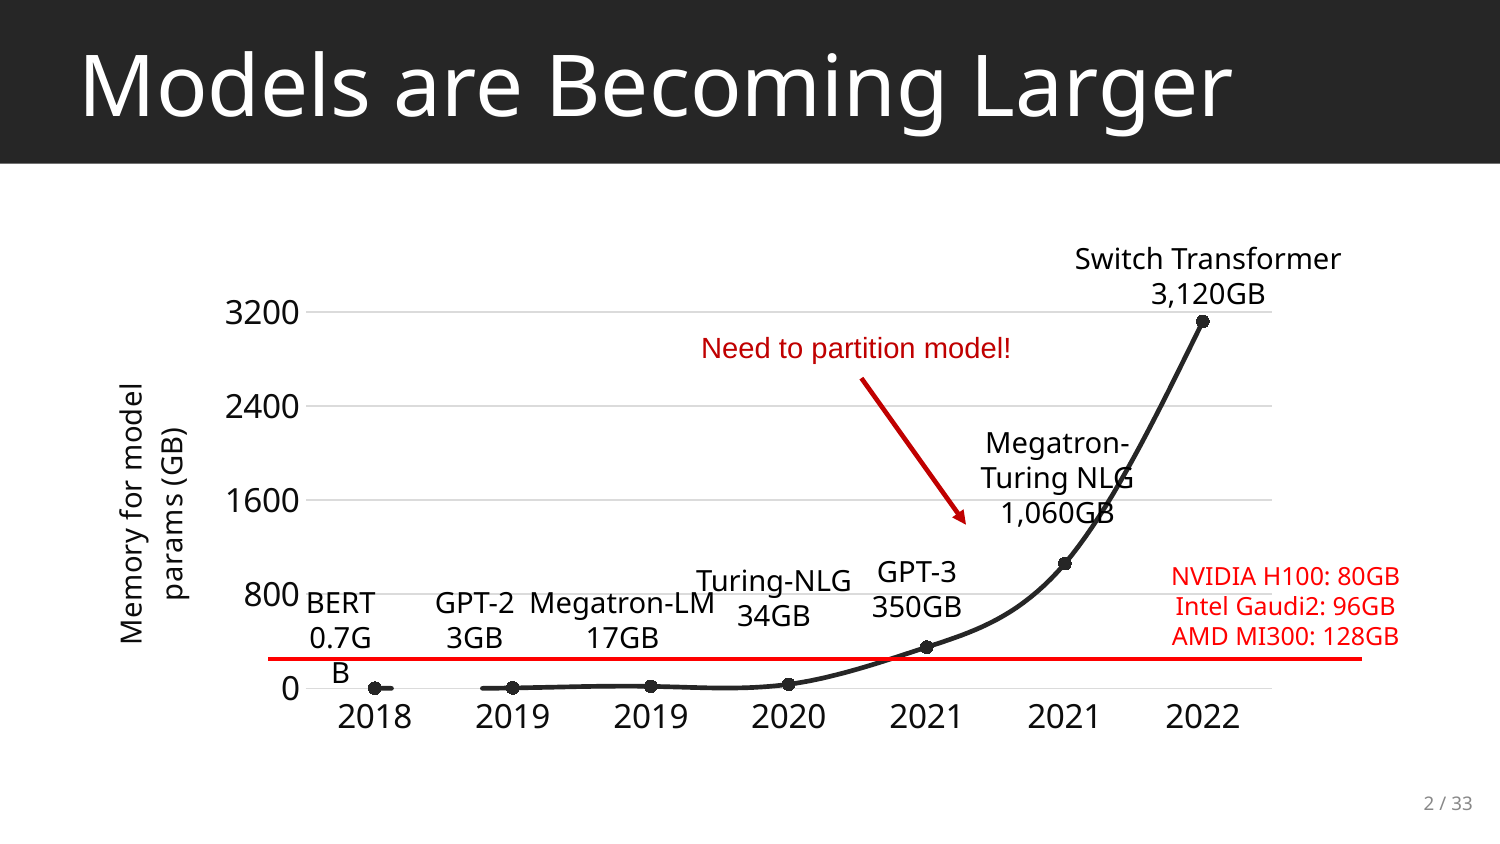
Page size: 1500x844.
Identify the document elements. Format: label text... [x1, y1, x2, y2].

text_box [861, 377, 967, 525]
title Models are Becoming Larger [0, 0, 1500, 164]
slide_number 2 / 33 [1133, 782, 1484, 827]
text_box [74, 232, 1410, 748]
